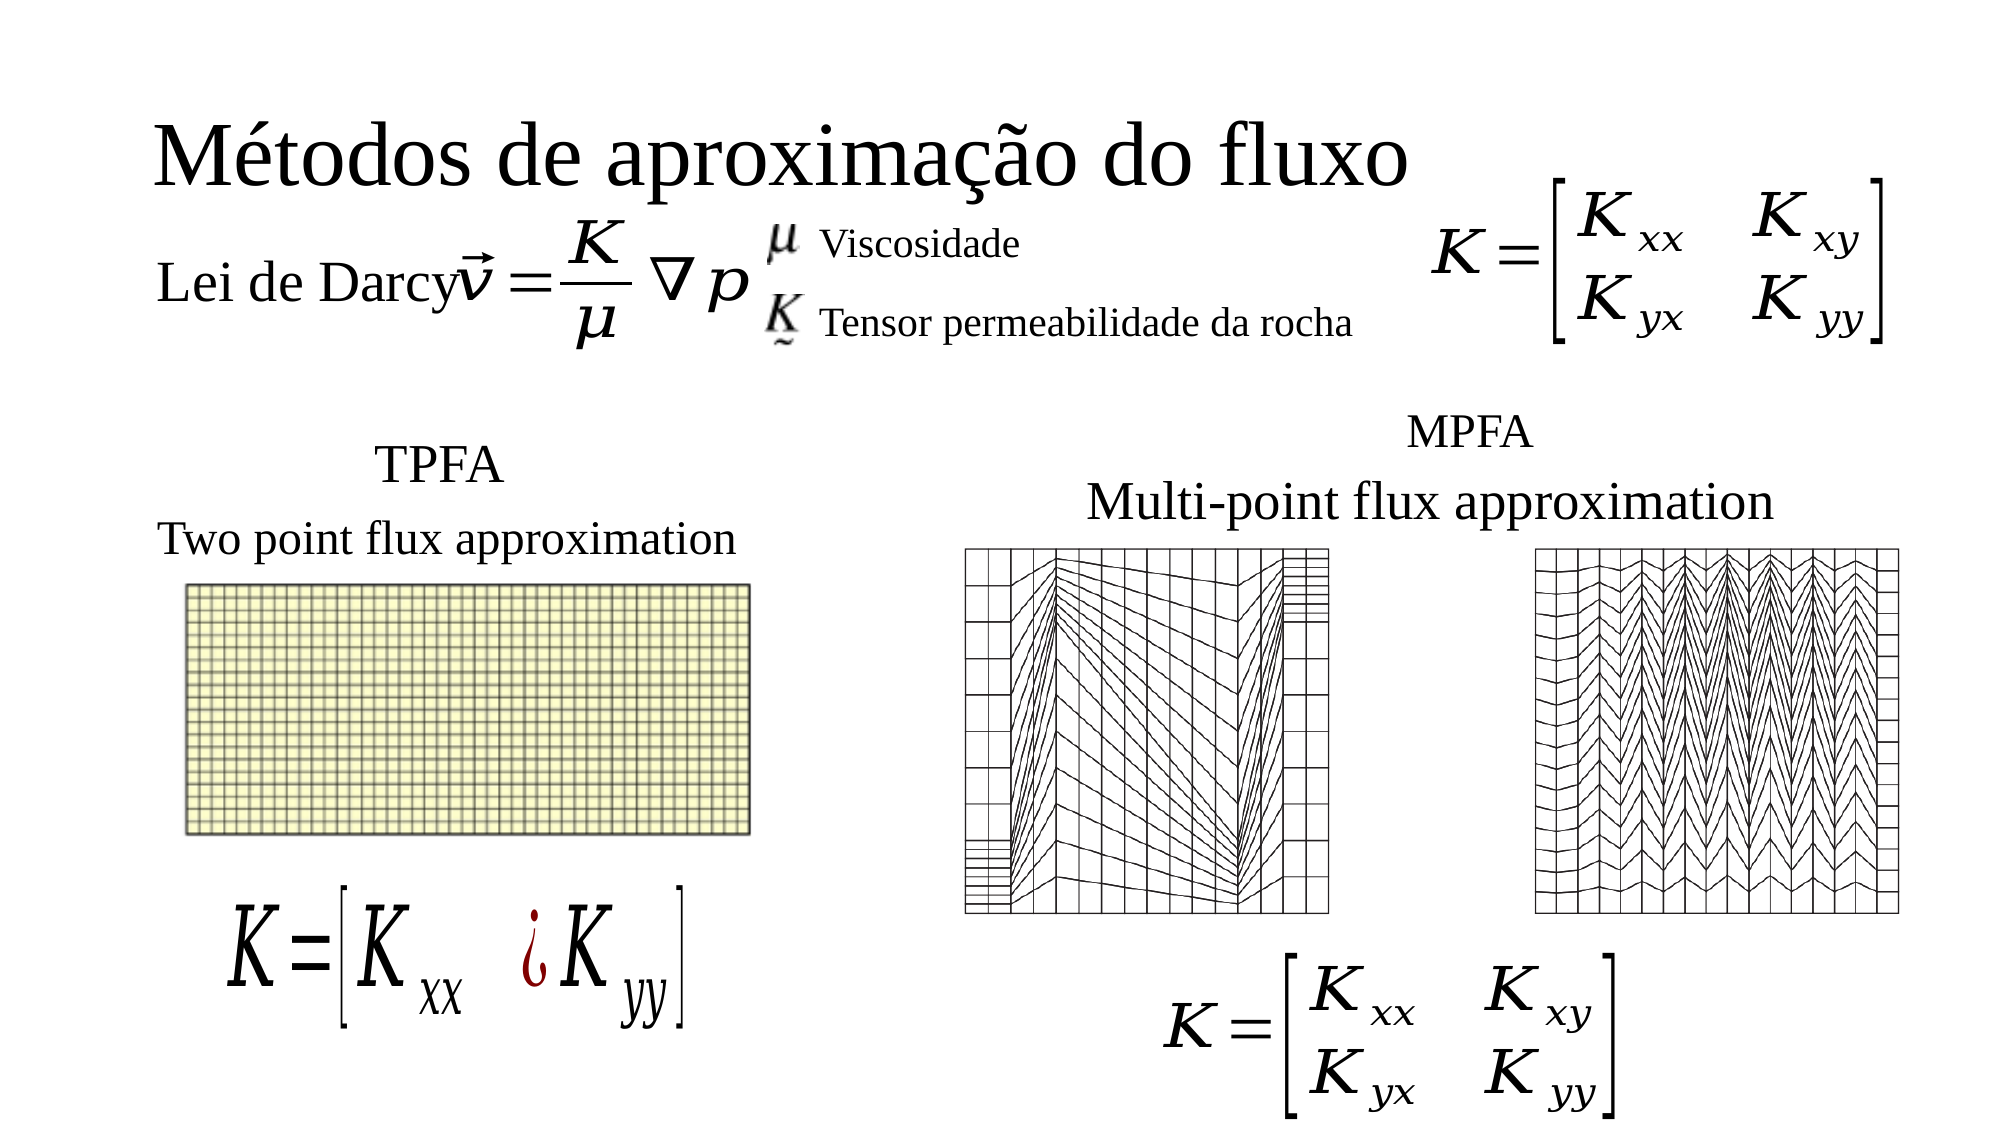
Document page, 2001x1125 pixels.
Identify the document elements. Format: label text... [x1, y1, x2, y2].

picture [949, 541, 1908, 922]
text_box Viscosidade [804, 208, 1336, 274]
text_box TPFA [359, 427, 522, 504]
picture [764, 294, 805, 373]
title Métodos de aproximação do fluxo [137, 46, 1863, 265]
picture [175, 570, 765, 845]
picture [767, 224, 800, 265]
text_box Two point flux approximation [141, 504, 779, 582]
text_box MPFA [1391, 398, 1553, 464]
text_box Lei de Darcy [141, 243, 495, 323]
text_box Tensor permeabilidade da rocha [804, 286, 1392, 352]
text_box Multi-point flux approximation [1071, 464, 1798, 541]
